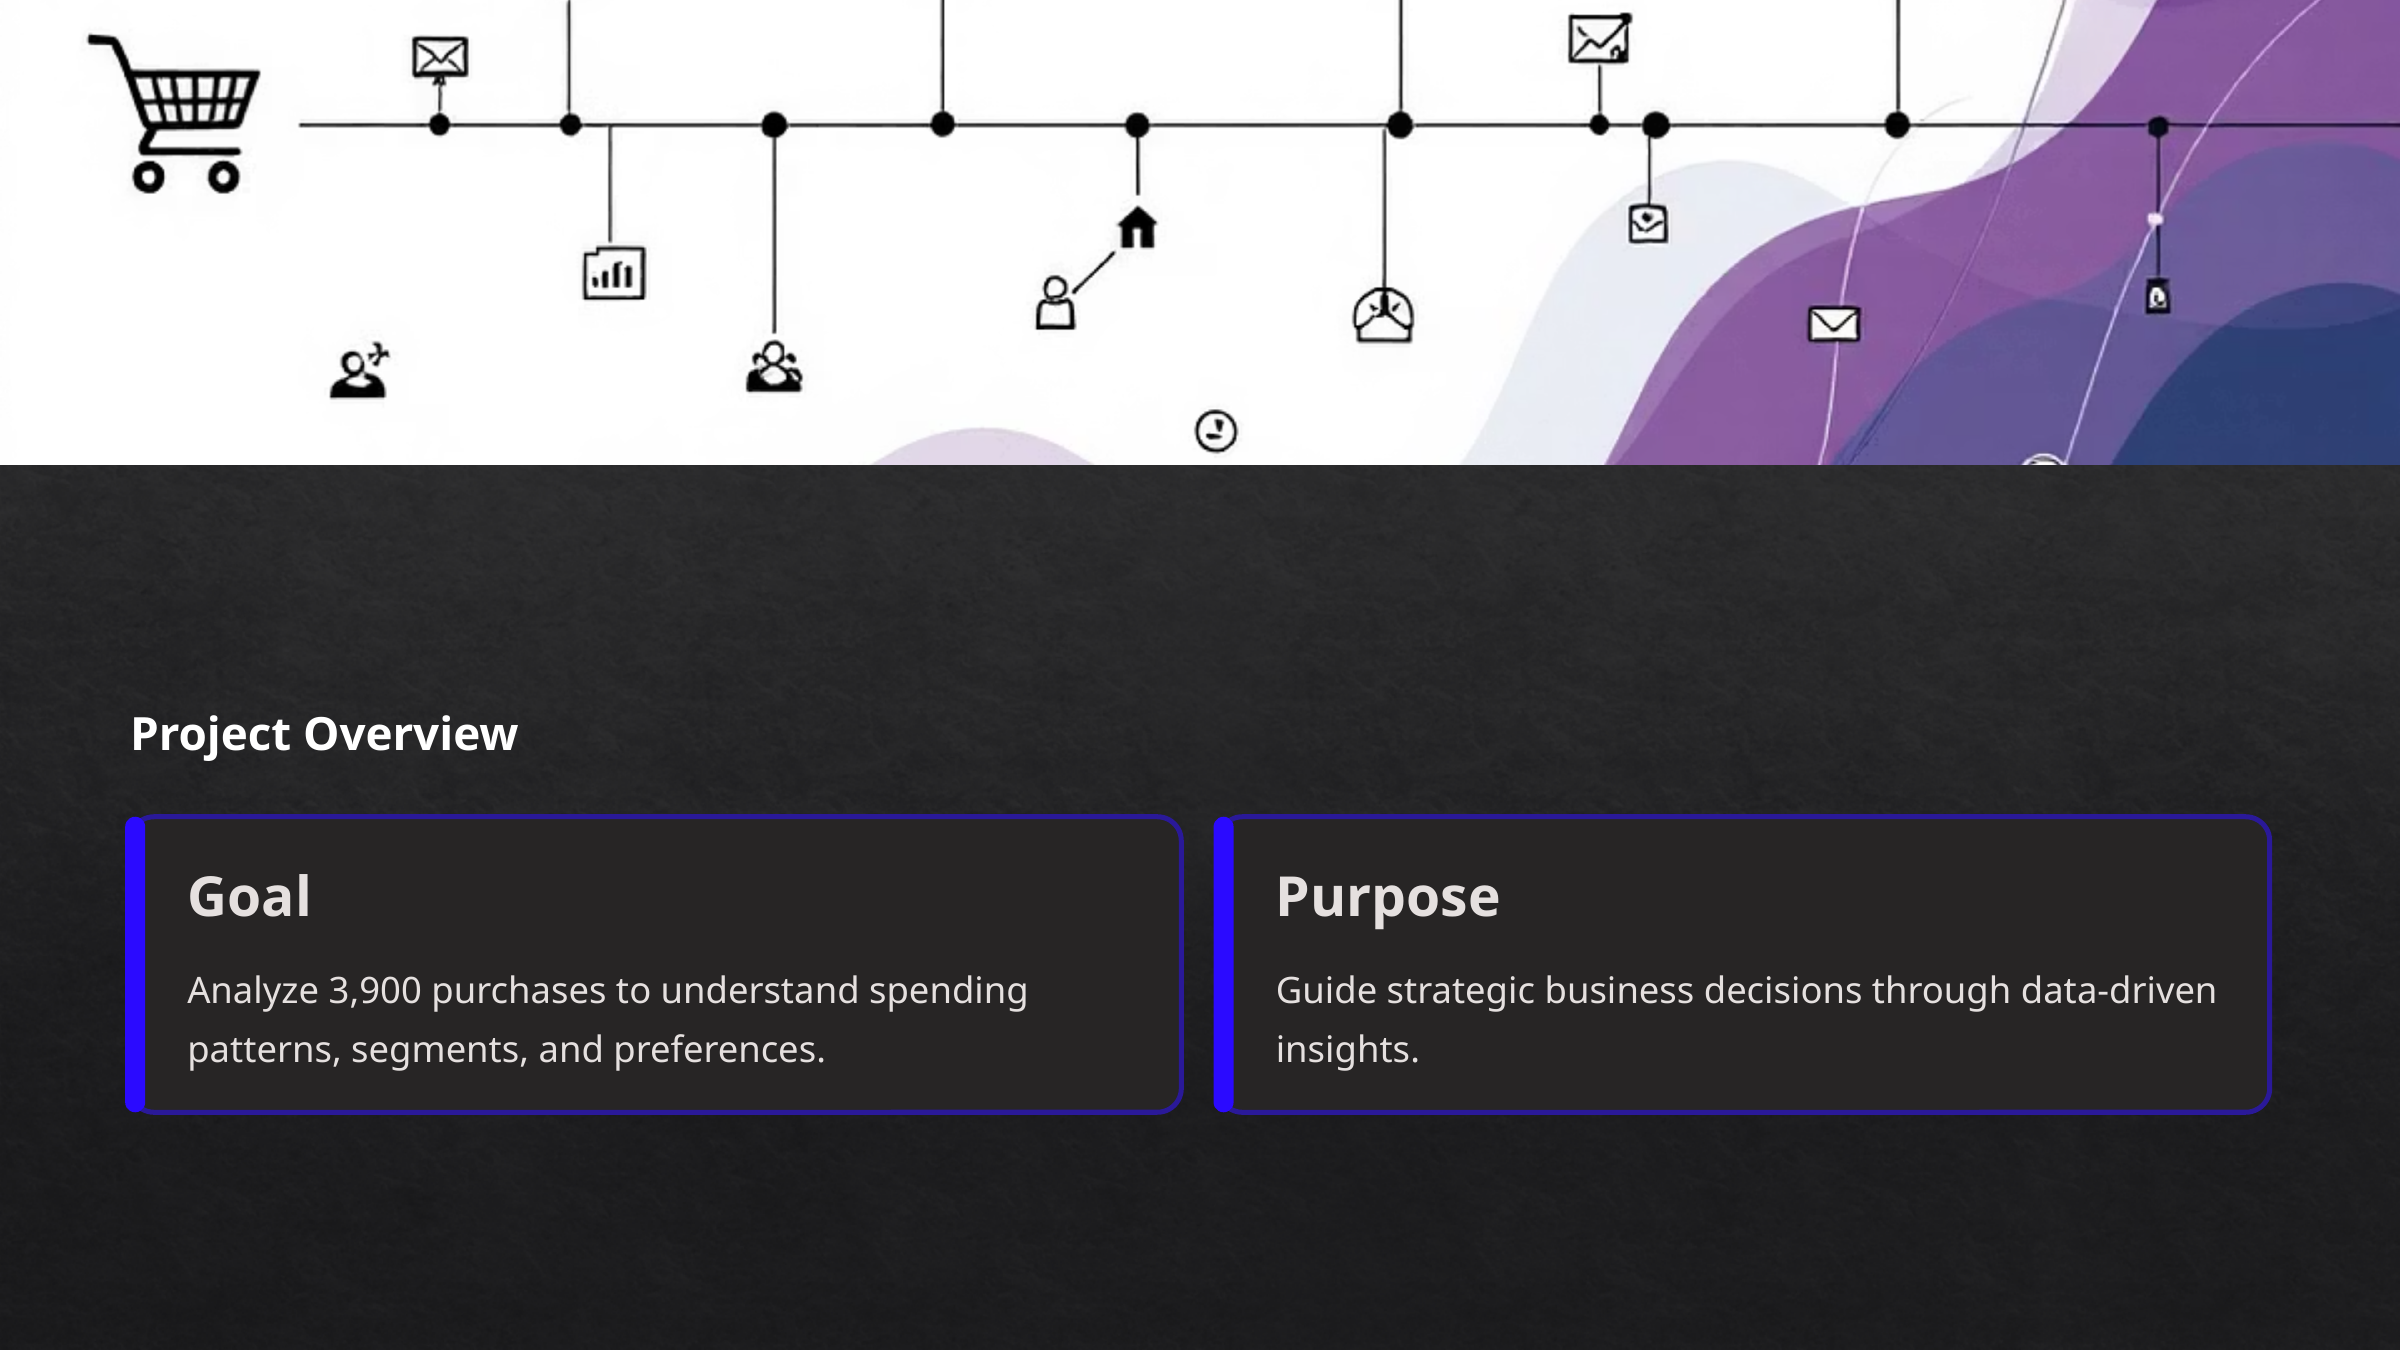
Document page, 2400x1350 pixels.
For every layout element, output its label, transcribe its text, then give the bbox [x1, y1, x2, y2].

text_box Goal [187, 858, 746, 929]
text_box [1231, 816, 2270, 1113]
text_box Guide strategic business decisions through data-driven insights. [1275, 950, 2228, 1070]
text_box Project Overview [130, 702, 596, 761]
text_box [143, 816, 1182, 1113]
picture [0, 0, 2400, 466]
text_box [125, 816, 146, 1113]
text_box Analyze 3,900 purchases to understand spending patterns, segments, and preferences. [187, 950, 1140, 1070]
text_box Purpose [1275, 858, 1834, 929]
text_box [1213, 816, 1234, 1113]
